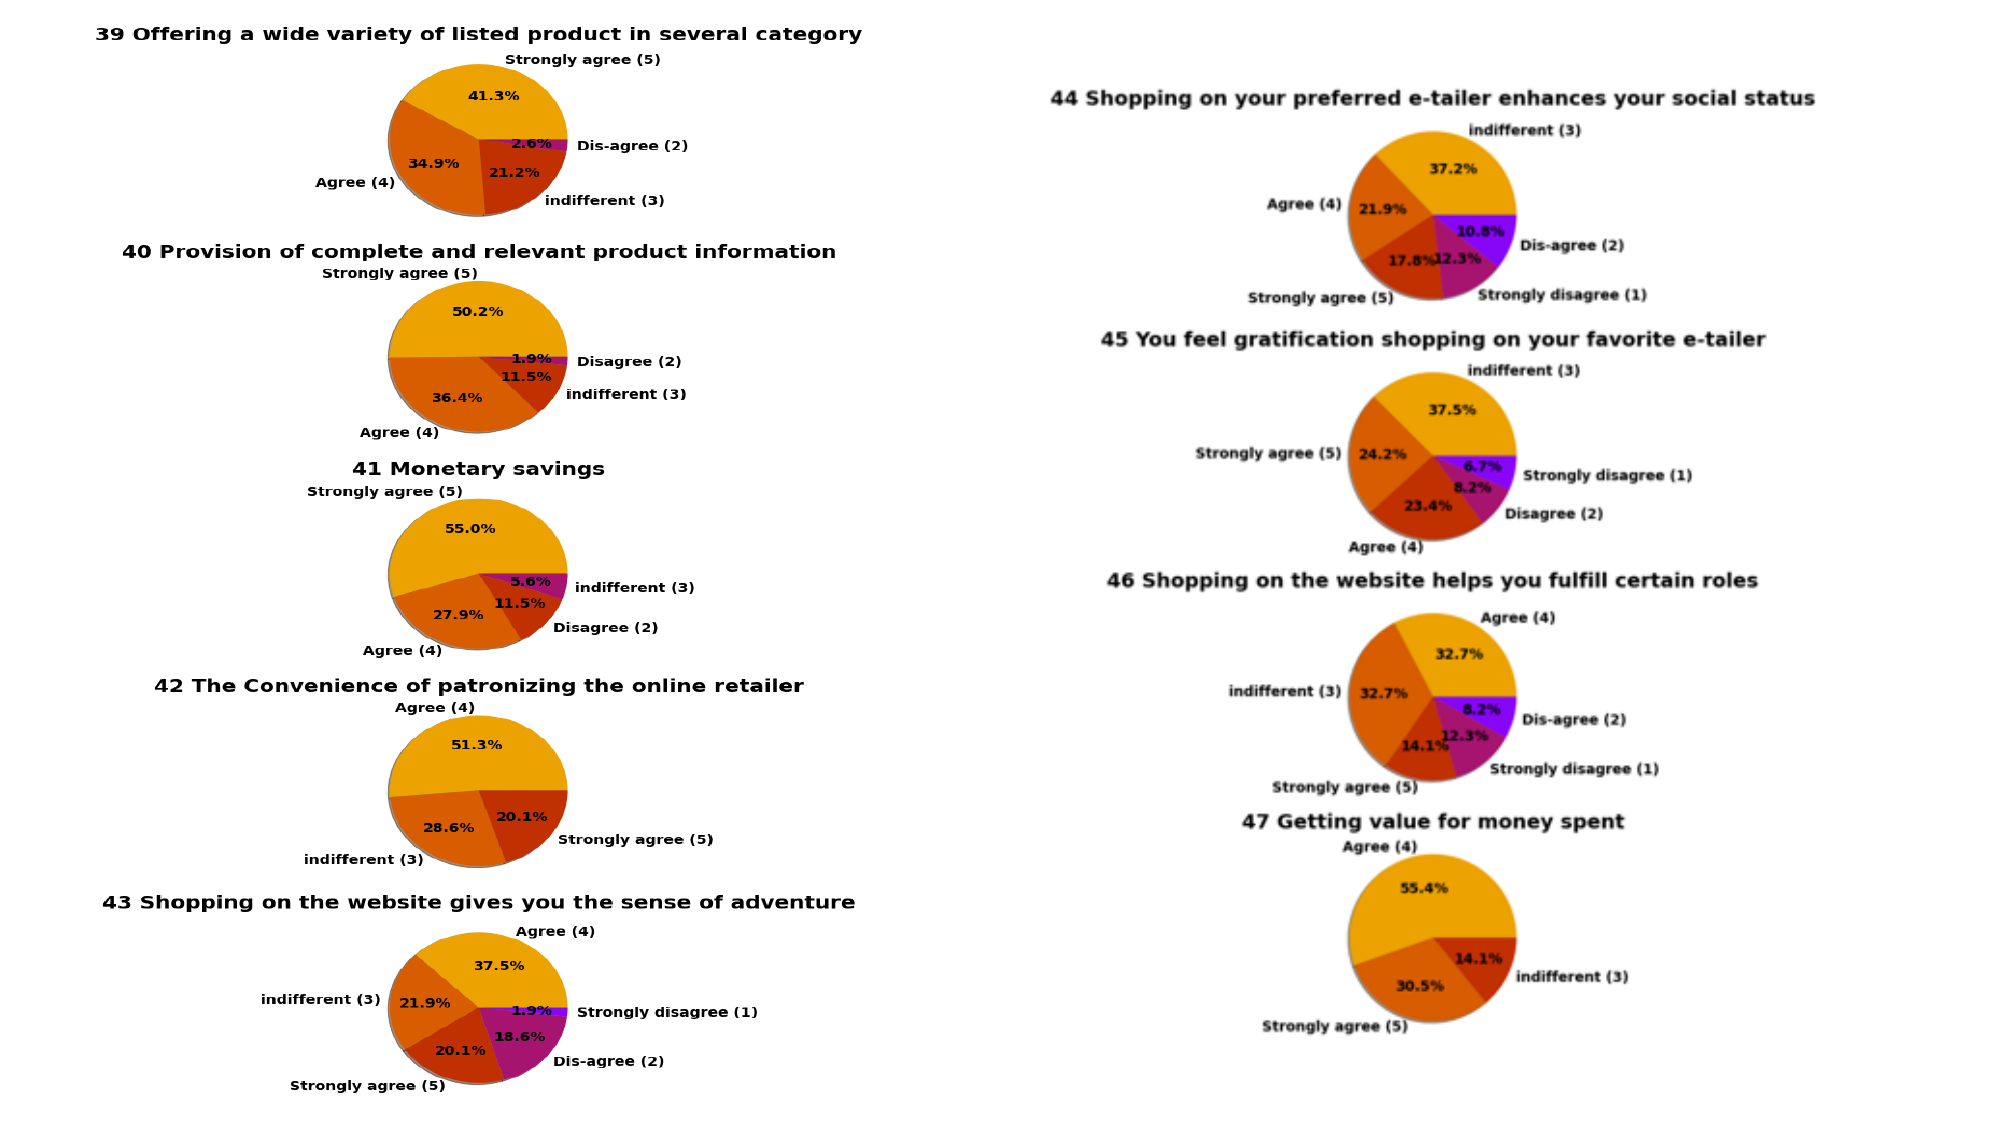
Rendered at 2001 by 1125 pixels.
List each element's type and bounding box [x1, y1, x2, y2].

picture [1038, 81, 1821, 1044]
picture [63, 20, 895, 1105]
